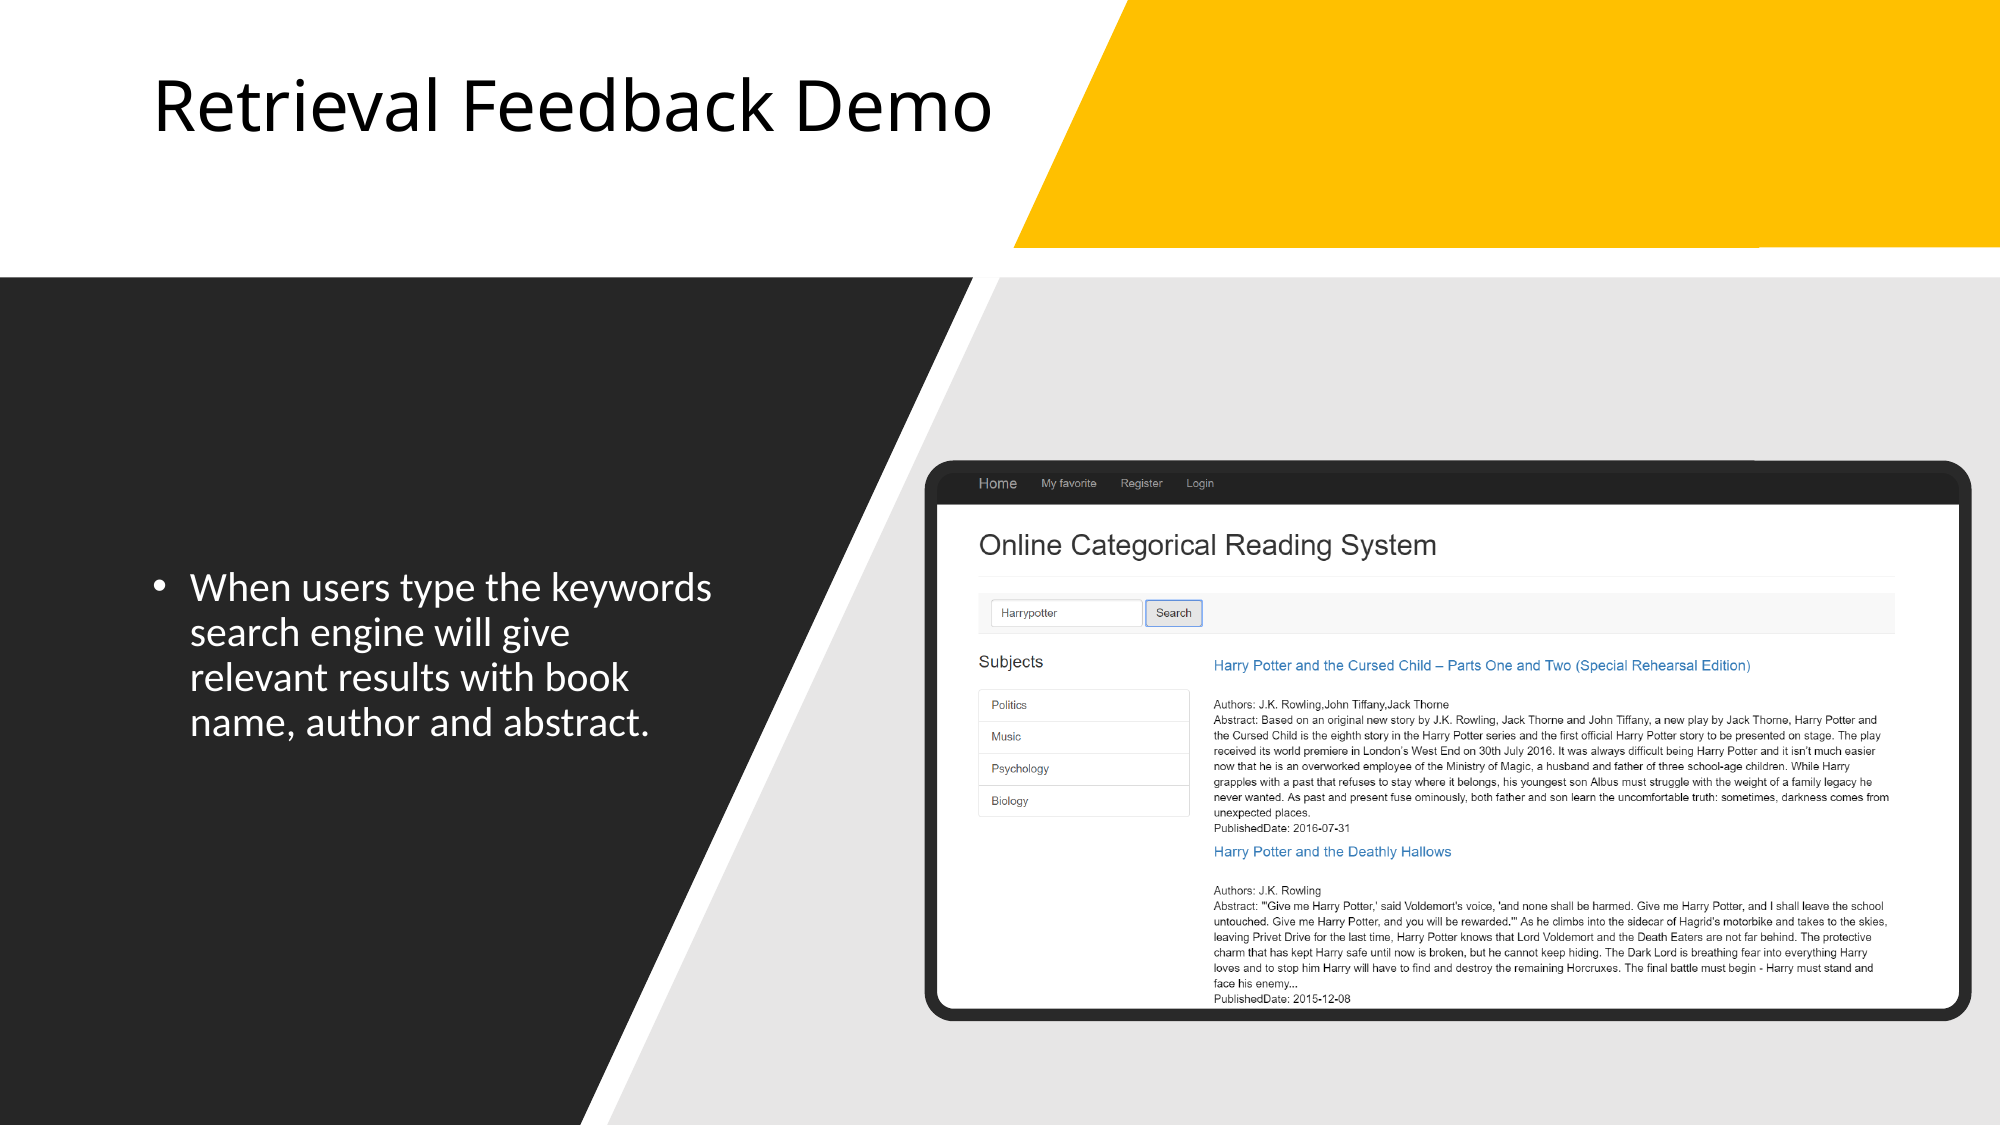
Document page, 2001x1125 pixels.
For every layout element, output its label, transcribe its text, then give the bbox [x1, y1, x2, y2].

title Retrieval Feedback Demo [137, 59, 1014, 248]
text_box [0, 276, 975, 1125]
text_box [606, 276, 2000, 1125]
list When users type the keywords search engine will give relevant results with book name, author and abstract. [137, 356, 729, 954]
picture [930, 466, 1966, 1015]
text_box [1011, 0, 2000, 249]
